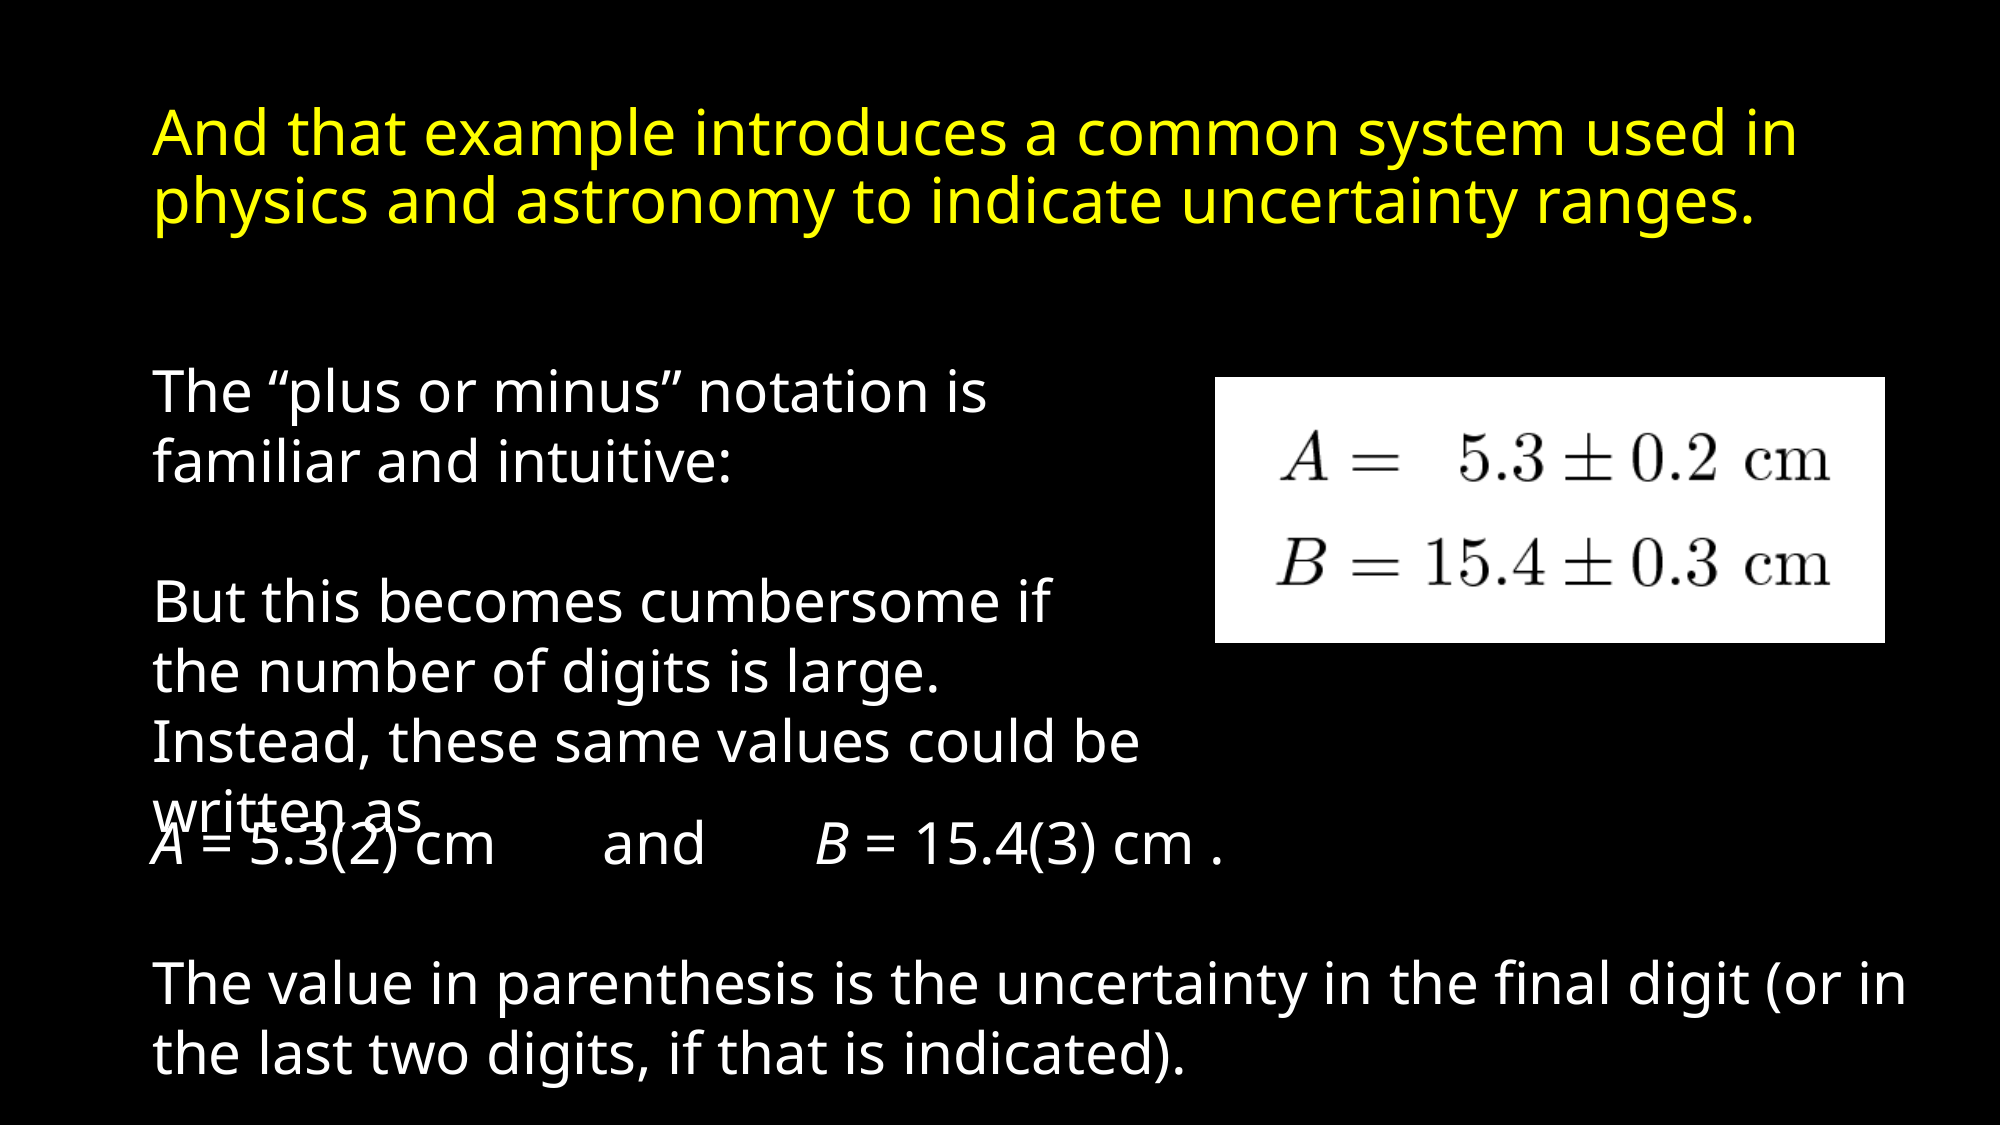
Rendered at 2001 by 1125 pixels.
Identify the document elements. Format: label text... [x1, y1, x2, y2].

text_box The “plus or minus” notation is familiar and intuitive: But this becomes cumbersome if the number of digits is large. Instead, these same values could be written as [137, 346, 1164, 798]
text_box A = 5.3(2) cm and B = 15.4(3) cm . The value in parenthesis is the uncertainty in the final digit (or in the last two digits, if that is indicated). [137, 798, 1950, 1094]
picture [1215, 376, 1885, 644]
title And that example introduces a common system used in physics and astronomy to indicate uncertainty ranges. [137, 59, 1863, 278]
